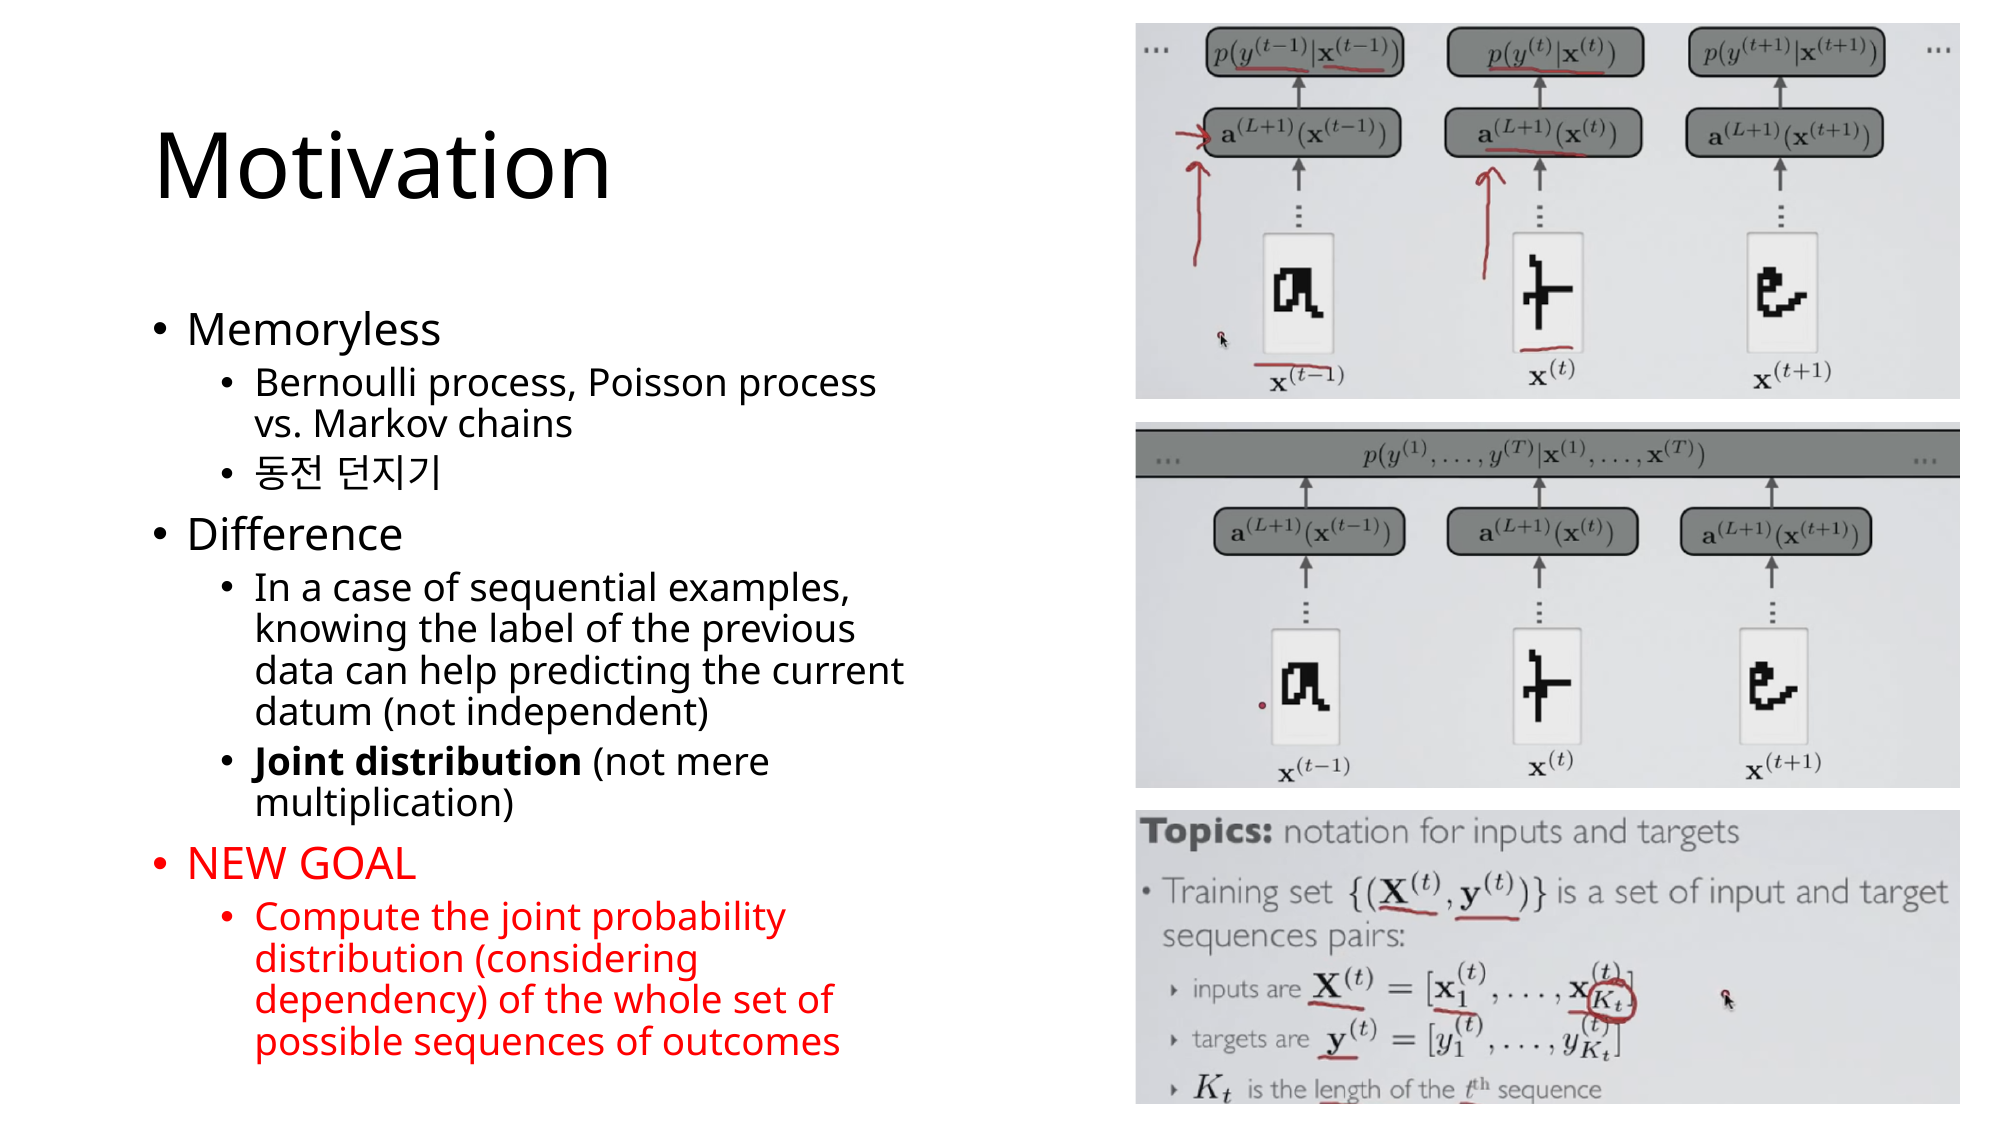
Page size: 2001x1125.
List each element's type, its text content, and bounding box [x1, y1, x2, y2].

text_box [1135, 22, 1960, 1104]
list Memoryless Bernoulli process, Poisson process vs. Markov chains 동전 던지기 Difference In a case of sequential examples, knowing the label of the previous data can help predicting the current datum (not independent) Joint distribution (not mere multiplication) NEW GOAL Compute the joint probability distribution (considering dependency) of the whole set of possible sequences of outcomes [137, 299, 949, 1080]
title Motivation [137, 59, 1135, 278]
